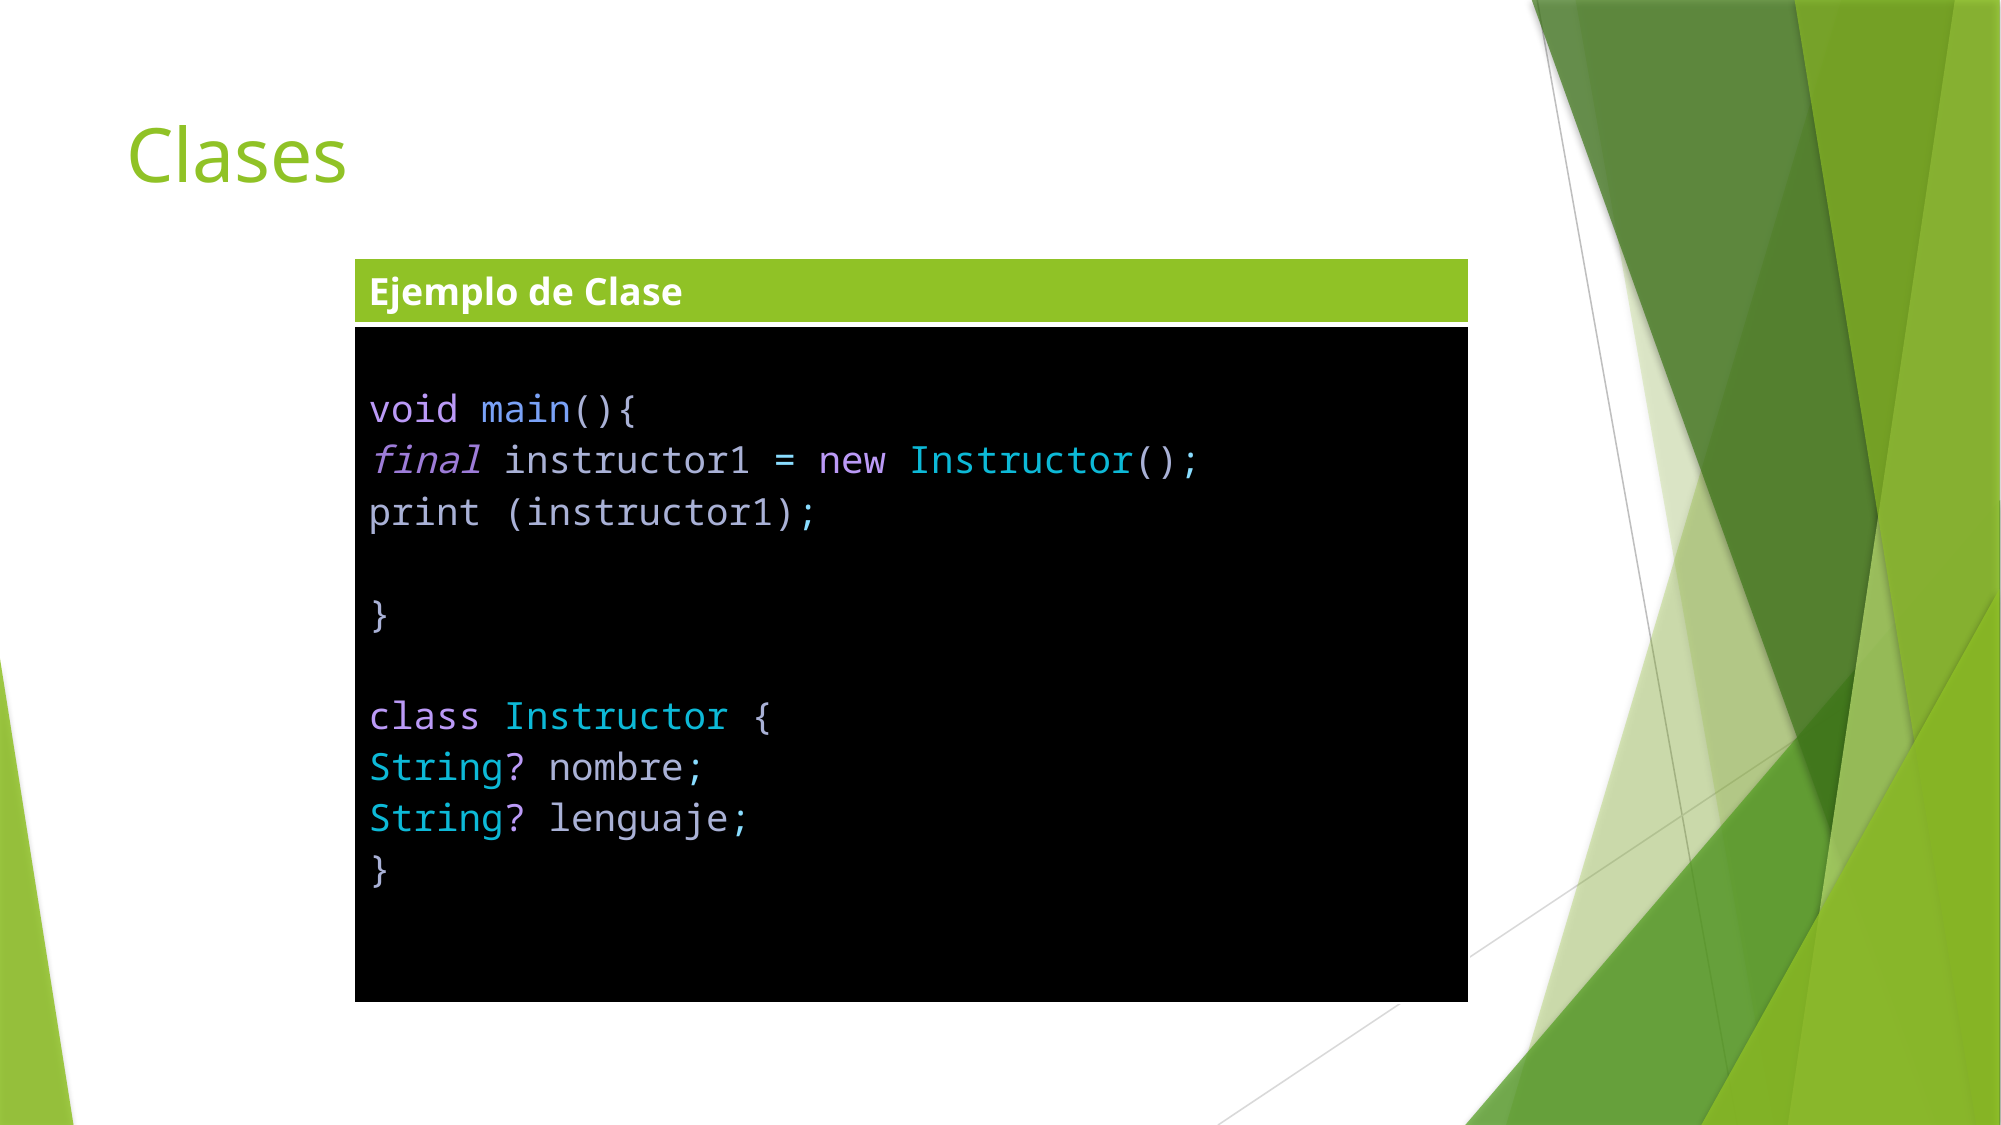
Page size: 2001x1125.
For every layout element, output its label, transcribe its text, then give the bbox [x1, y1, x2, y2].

title Clases [111, 99, 1522, 317]
table_cell void main(){ final instructor1 = new Instructor(); print (instructor1); } class Instructor { String? nombre; String? lenguaje; } [355, 327, 1468, 1002]
table_header Ejemplo de Clase [355, 259, 1468, 322]
